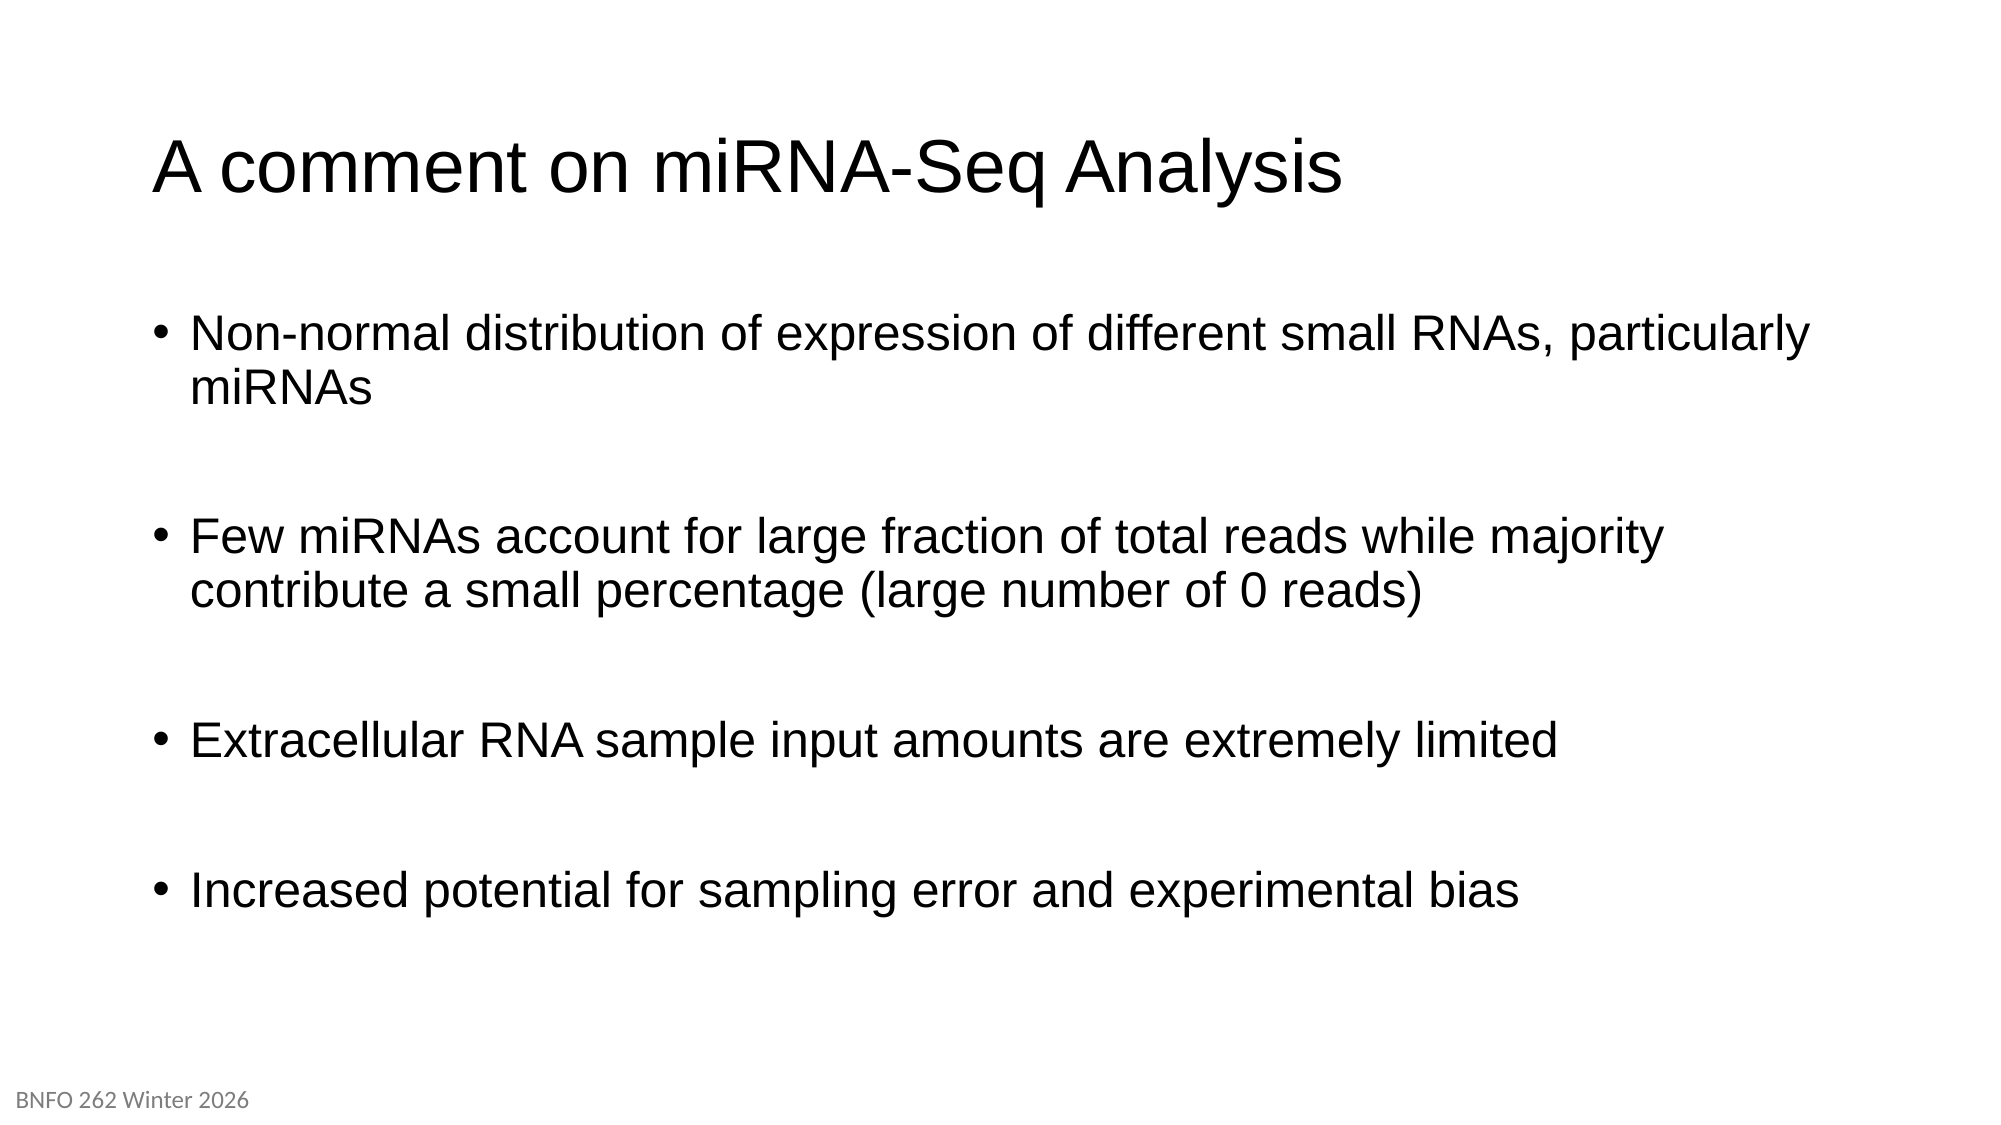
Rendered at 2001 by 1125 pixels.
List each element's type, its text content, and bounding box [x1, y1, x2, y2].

list Non-normal distribution of expression of different small RNAs, particularly miRNAs Few miRNAs account for large fraction of total reads while majority contribute a small percentage (large number of 0 reads) Extracellular RNA sample input amounts are extremely limited Increased potential for sampling error and experimental bias [137, 299, 1863, 1042]
text_box BNFO 262 Winter 2026 [0, 1071, 305, 1125]
title A comment on miRNA-Seq Analysis [137, 59, 1863, 278]
